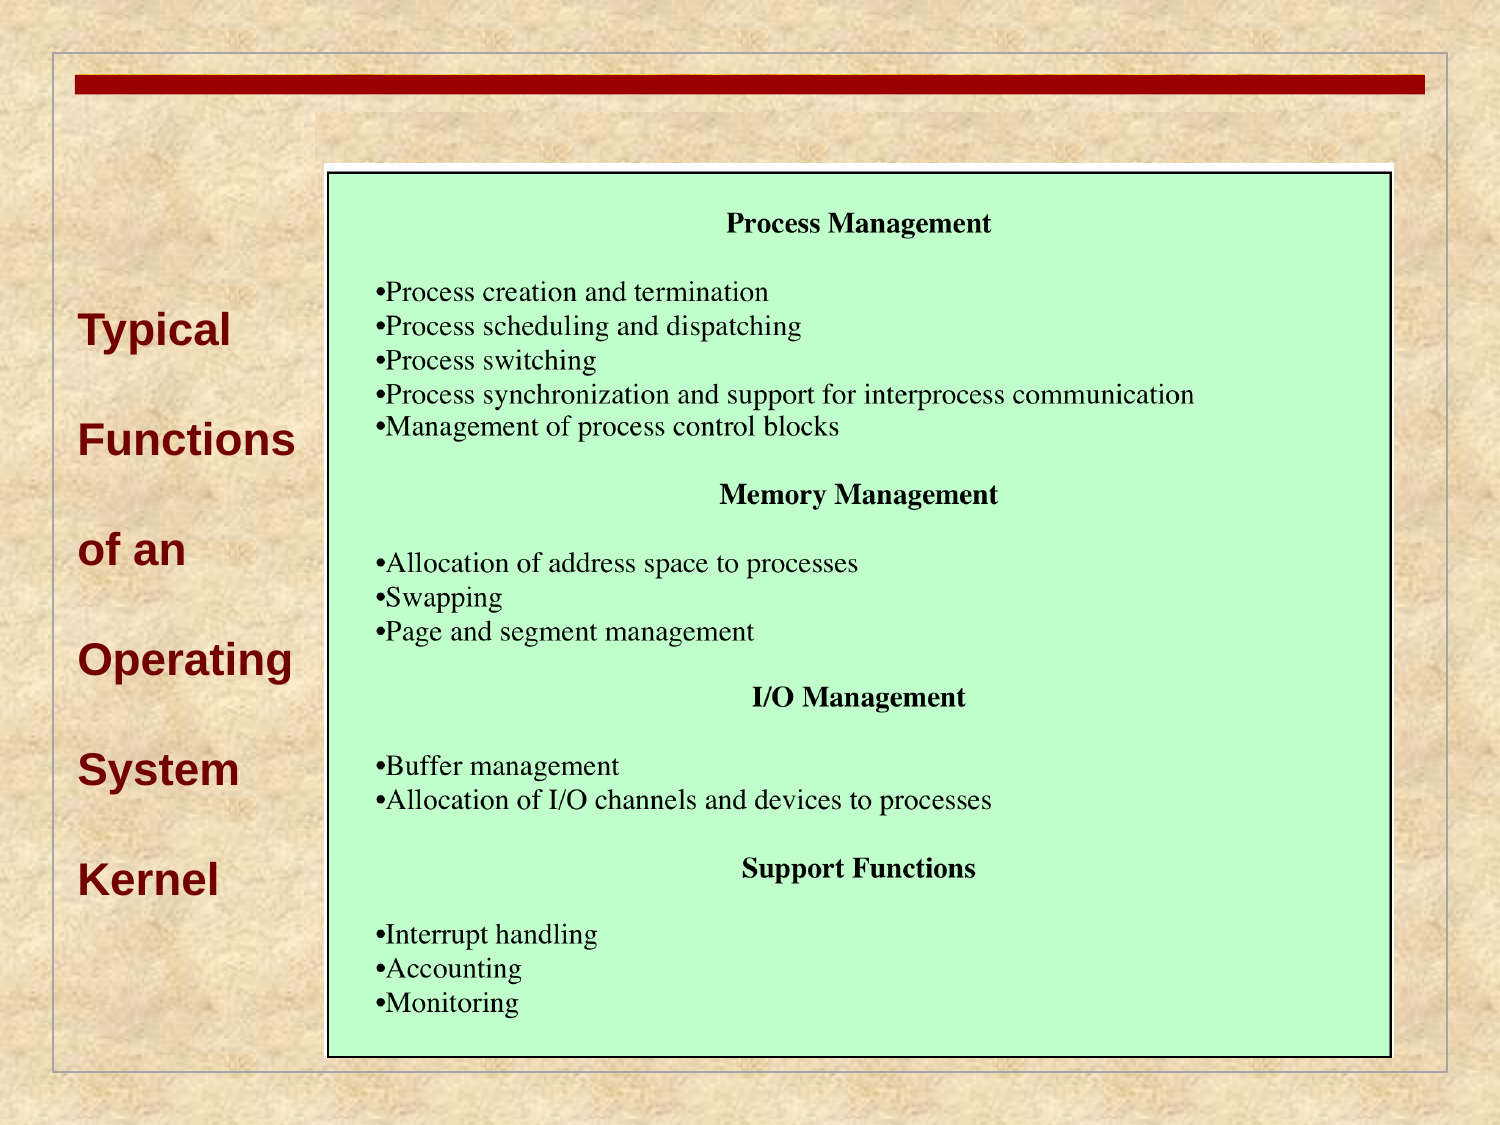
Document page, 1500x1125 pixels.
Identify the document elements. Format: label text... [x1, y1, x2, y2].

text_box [324, 136, 1395, 1059]
text_box [315, 112, 1400, 163]
picture [0, 0, 1500, 1125]
text_box Typical Functions of an Operating System Kernel [62, 237, 314, 912]
